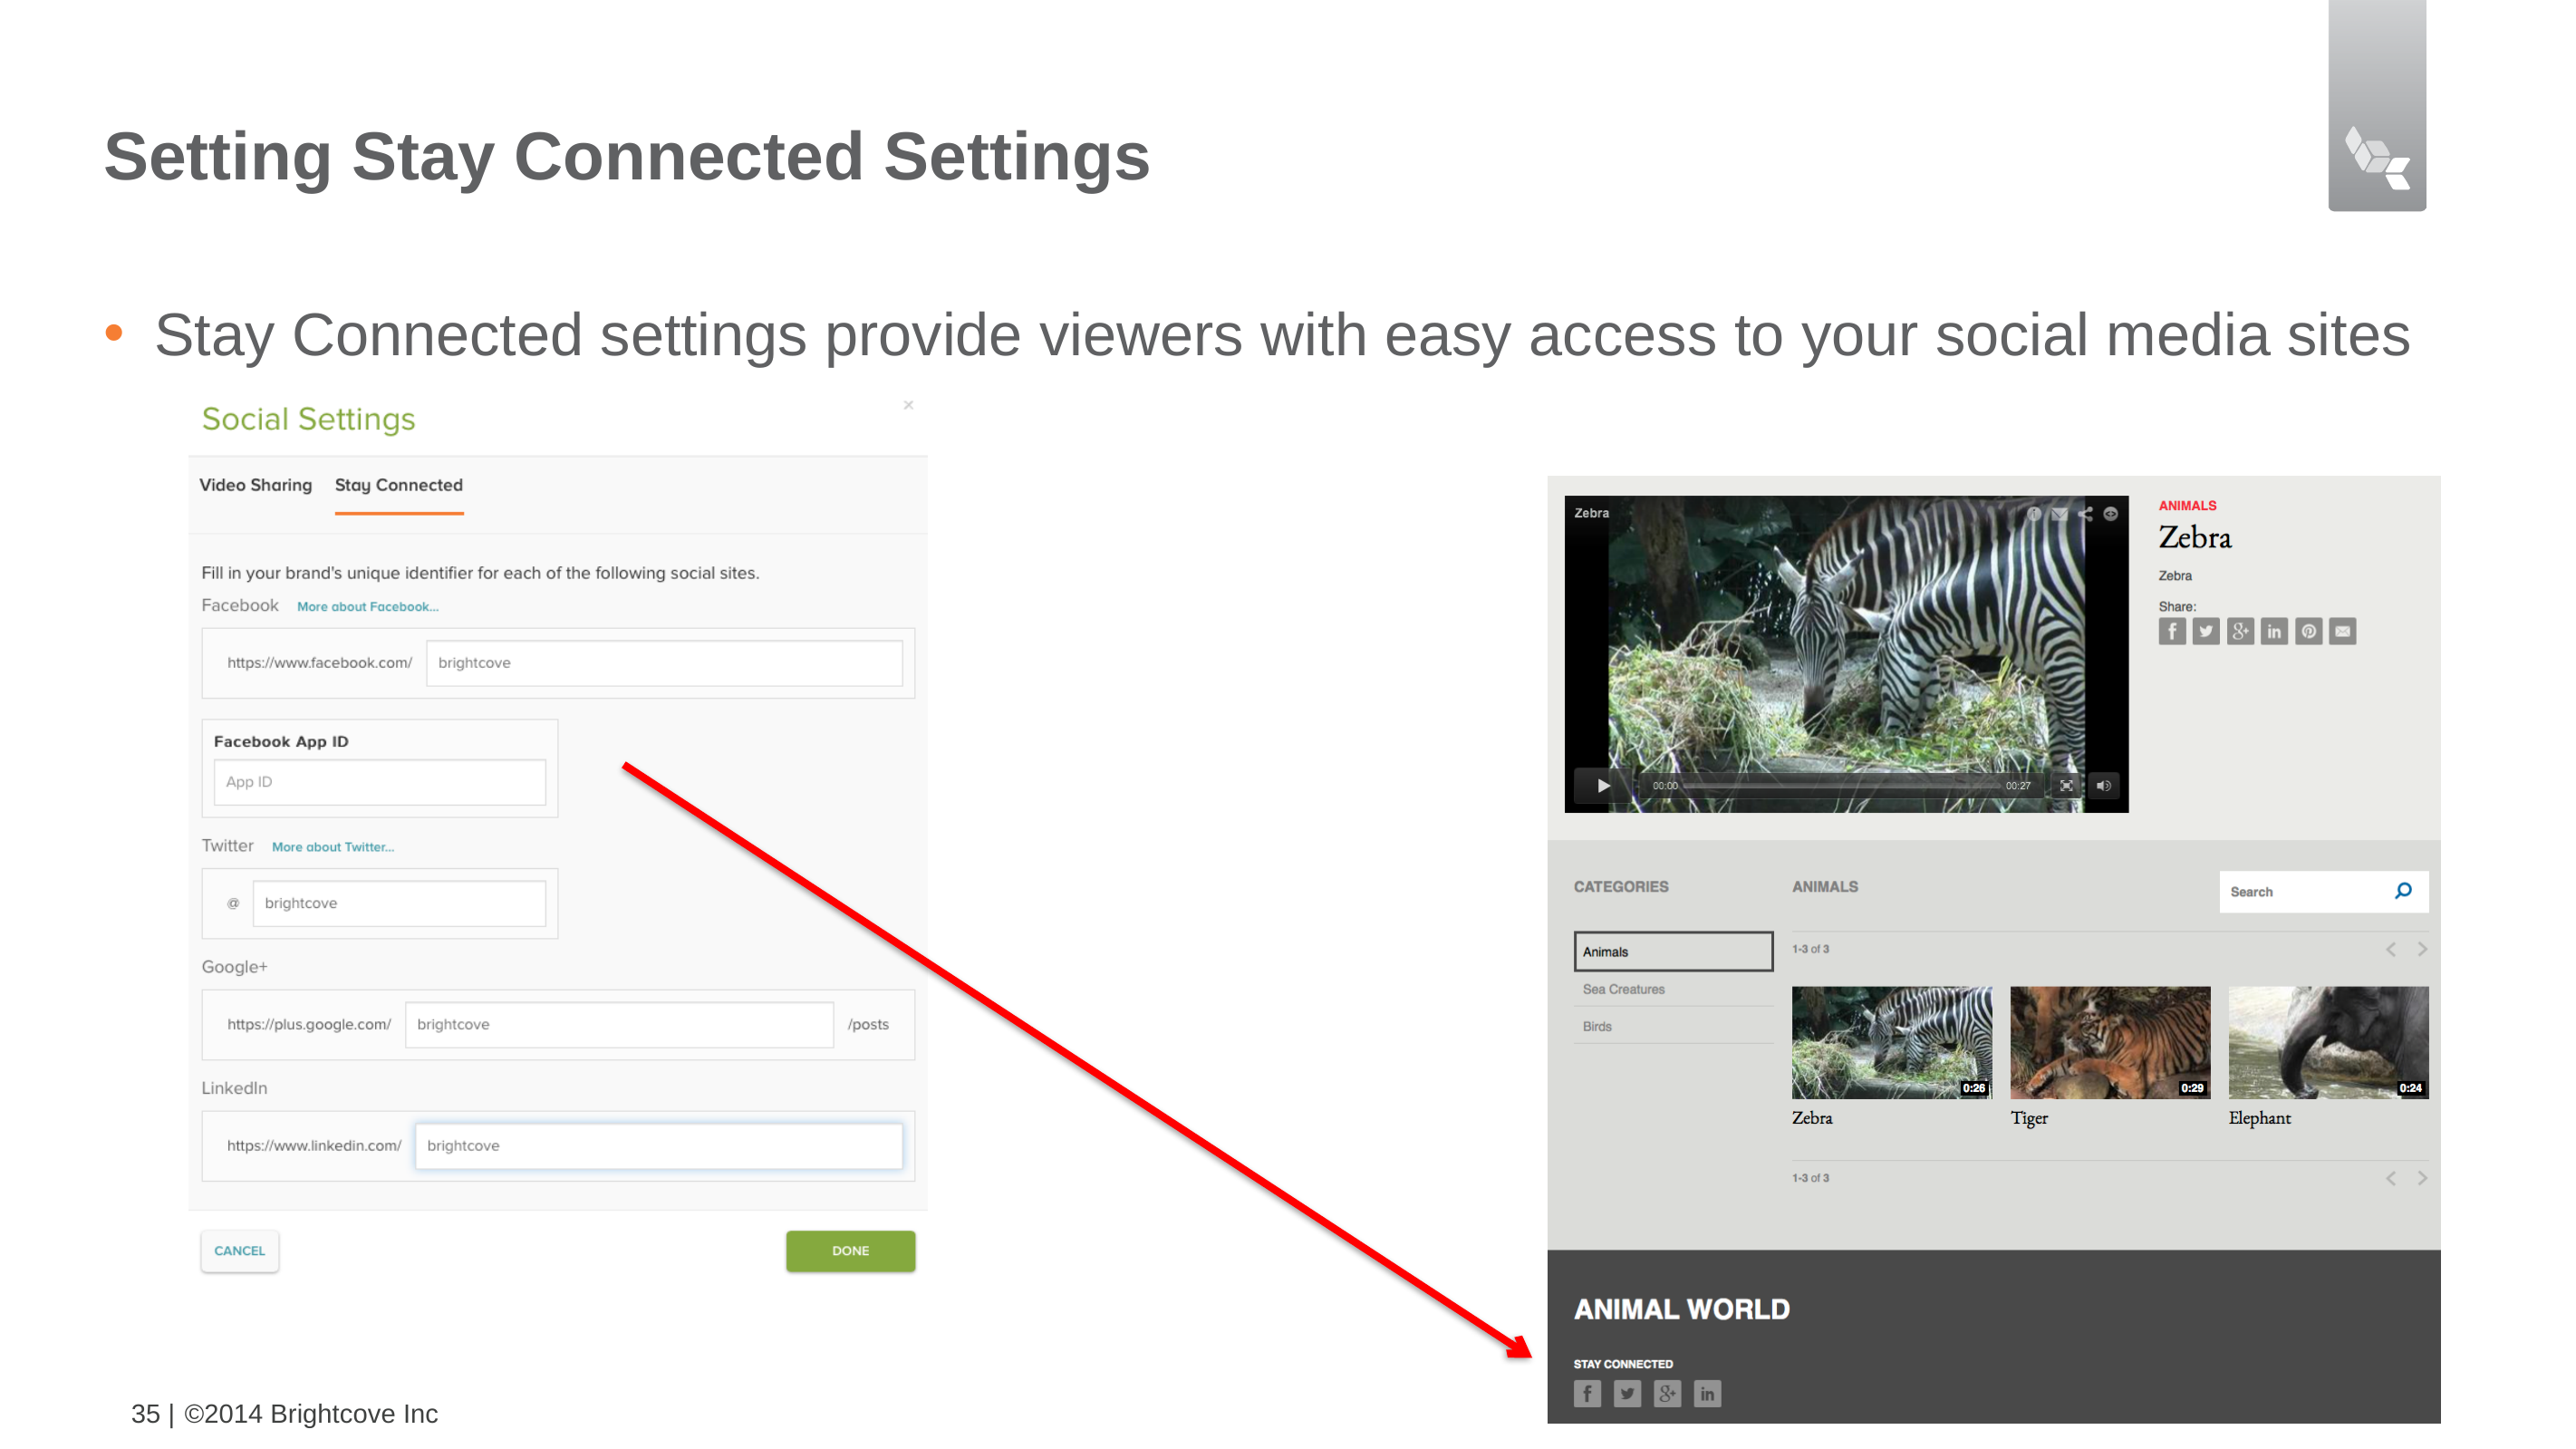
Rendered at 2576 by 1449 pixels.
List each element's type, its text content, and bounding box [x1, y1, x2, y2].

slide_number 35 | [88, 1374, 189, 1449]
list Stay Connected settings provide viewers with easy access to your social media sites [80, 284, 2441, 1302]
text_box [623, 764, 1533, 1358]
picture [188, 390, 928, 1283]
picture [1548, 475, 2441, 1425]
footer ©2014 Brightcove Inc [189, 1374, 988, 1449]
title Setting Stay Connected Settings [80, 44, 2270, 260]
